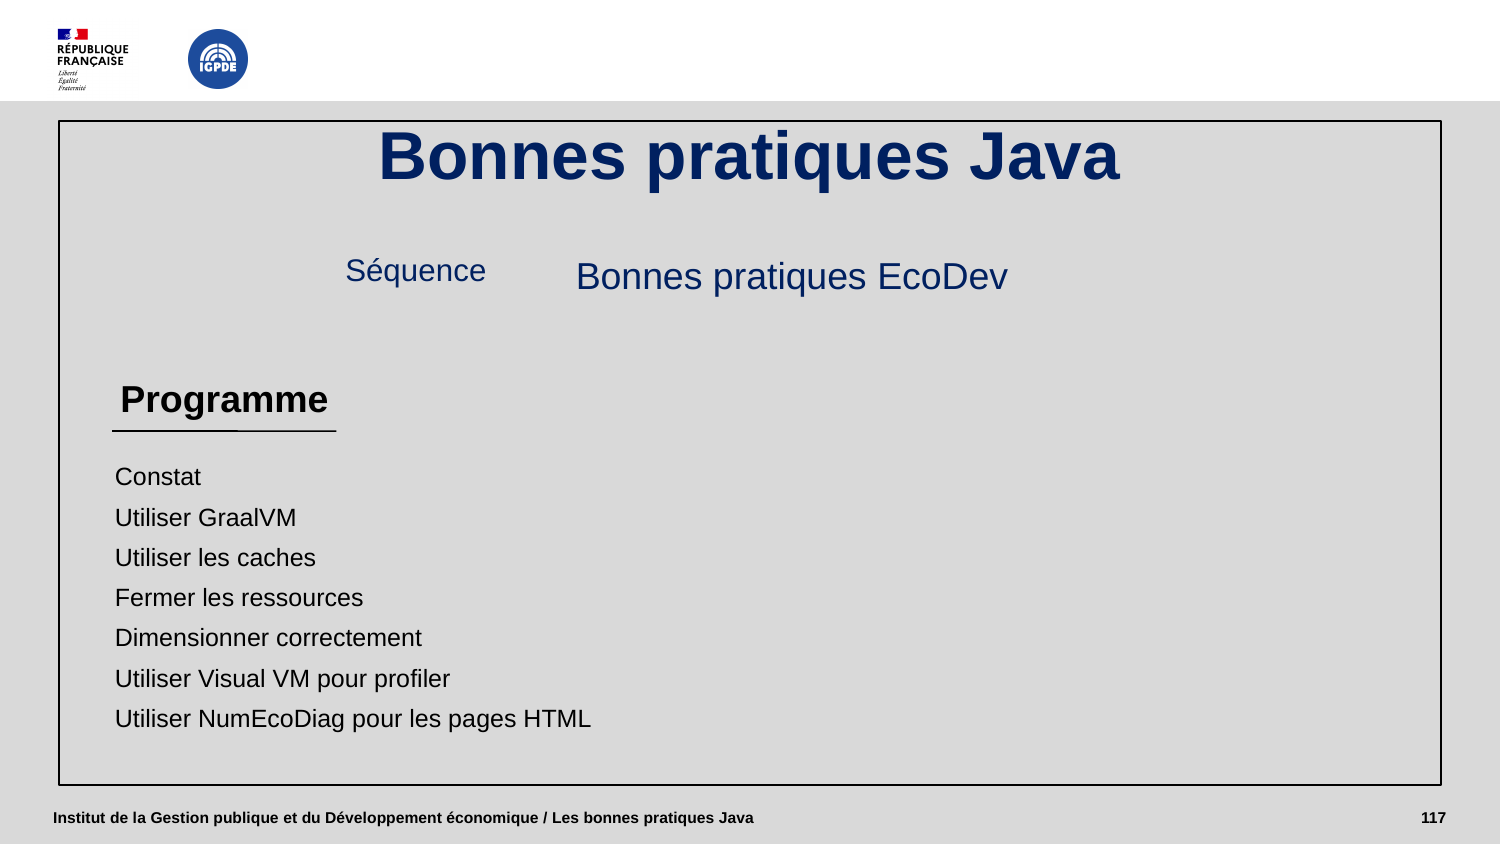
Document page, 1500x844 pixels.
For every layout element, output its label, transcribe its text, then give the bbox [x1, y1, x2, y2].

title Bonnes pratiques Java [58, 120, 1442, 786]
text_box Programme [112, 383, 337, 432]
slide_number 1 [1224, 787, 1447, 844]
text_box Constat Utiliser GraalVM Utiliser les caches Fermer les ressources Dimensionner correctement Utiliser Visual VM pour profiler Utiliser NumEcoDiag pour les pages HTML [100, 453, 1057, 787]
footer Institut de la Gestion publique et du Développement économique / Les bonnes pratiques Java [53, 787, 780, 844]
picture [188, 29, 248, 89]
text_box Séquence [22, 249, 810, 322]
text_box Bonnes pratiques EcoDev [561, 244, 1315, 305]
picture [47, 18, 139, 101]
